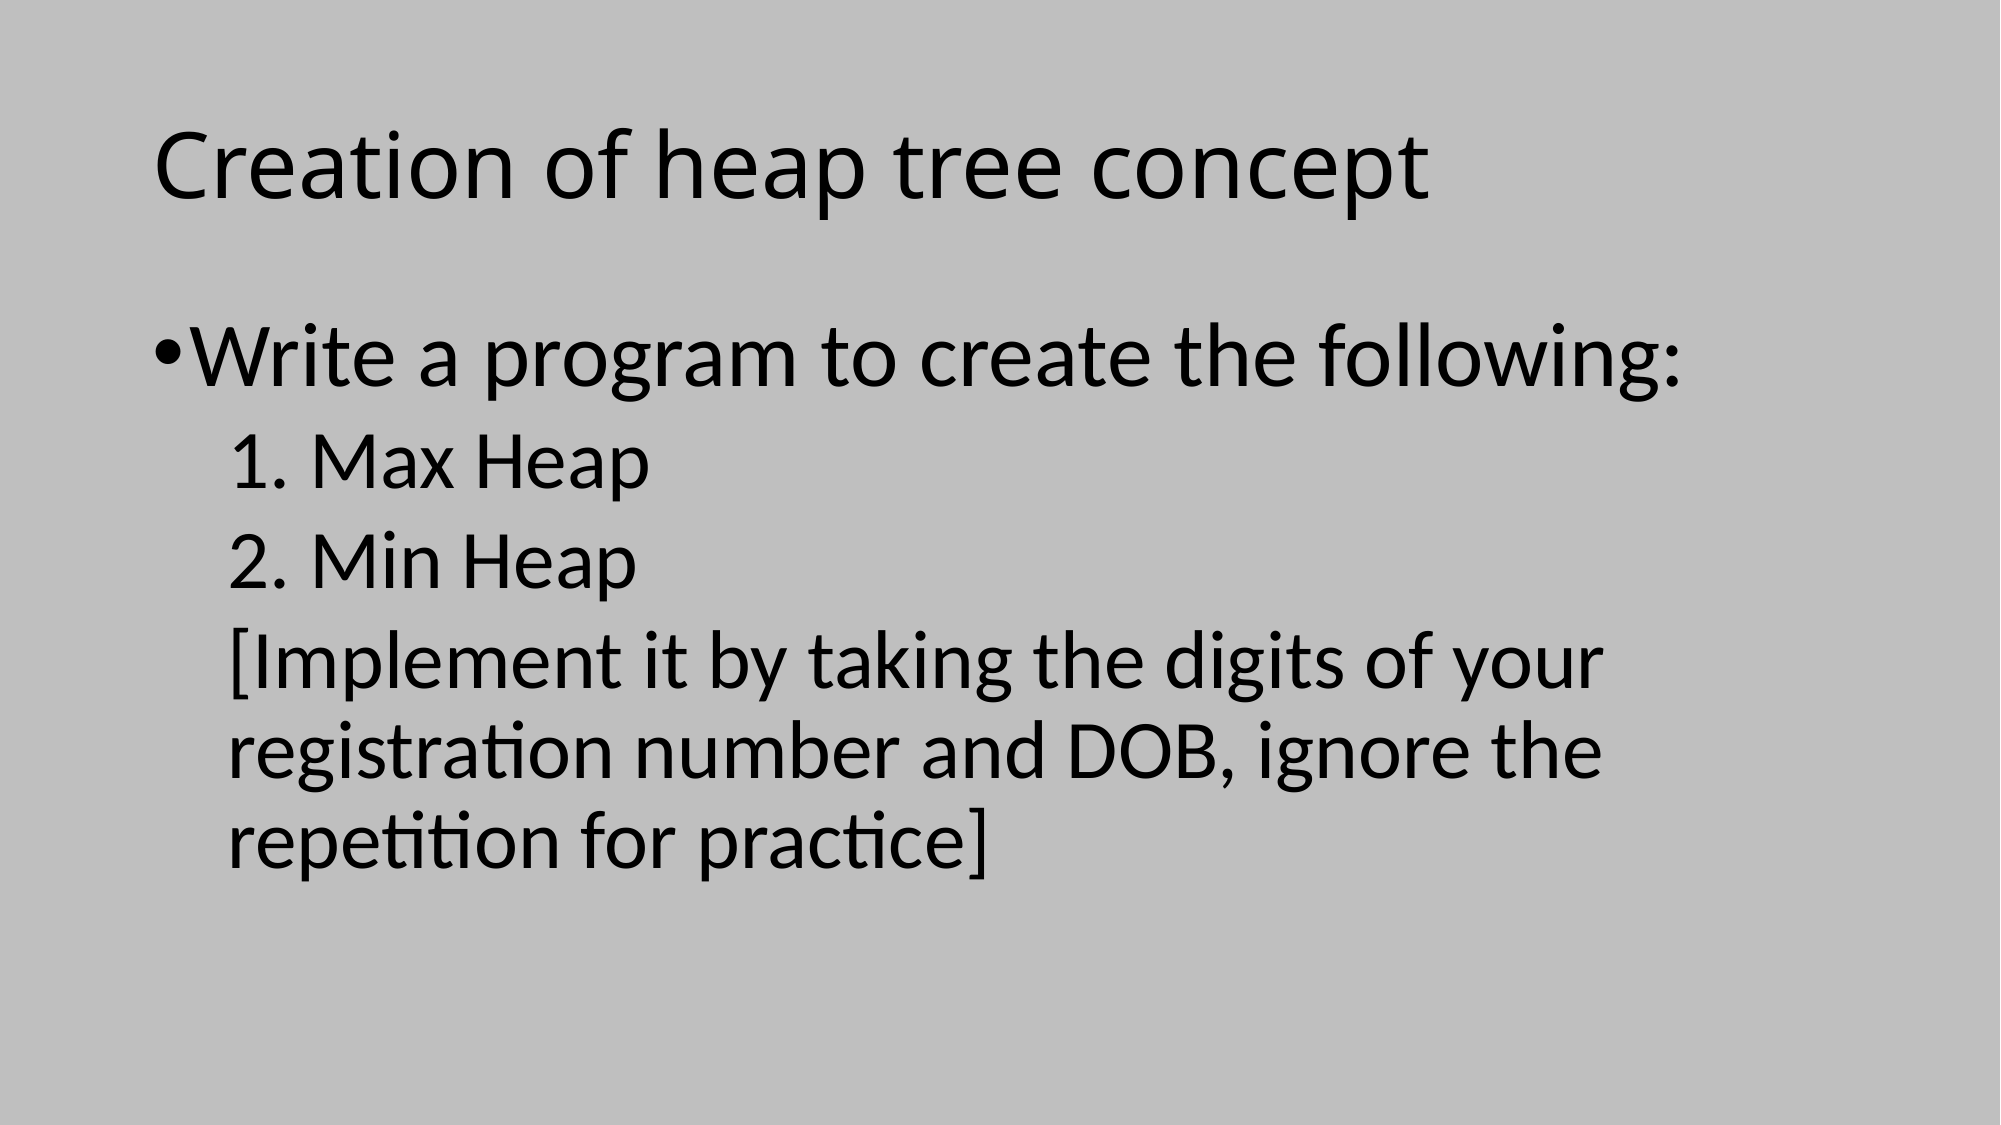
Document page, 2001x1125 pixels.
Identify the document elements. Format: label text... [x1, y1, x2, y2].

title Creation of heap tree concept [137, 59, 1863, 278]
list Write a program to create the following: 1. Max Heap 2. Min Heap [Implement it by taking the digits of your registration number and DOB, ignore the repetition for practice] [137, 299, 1863, 1014]
